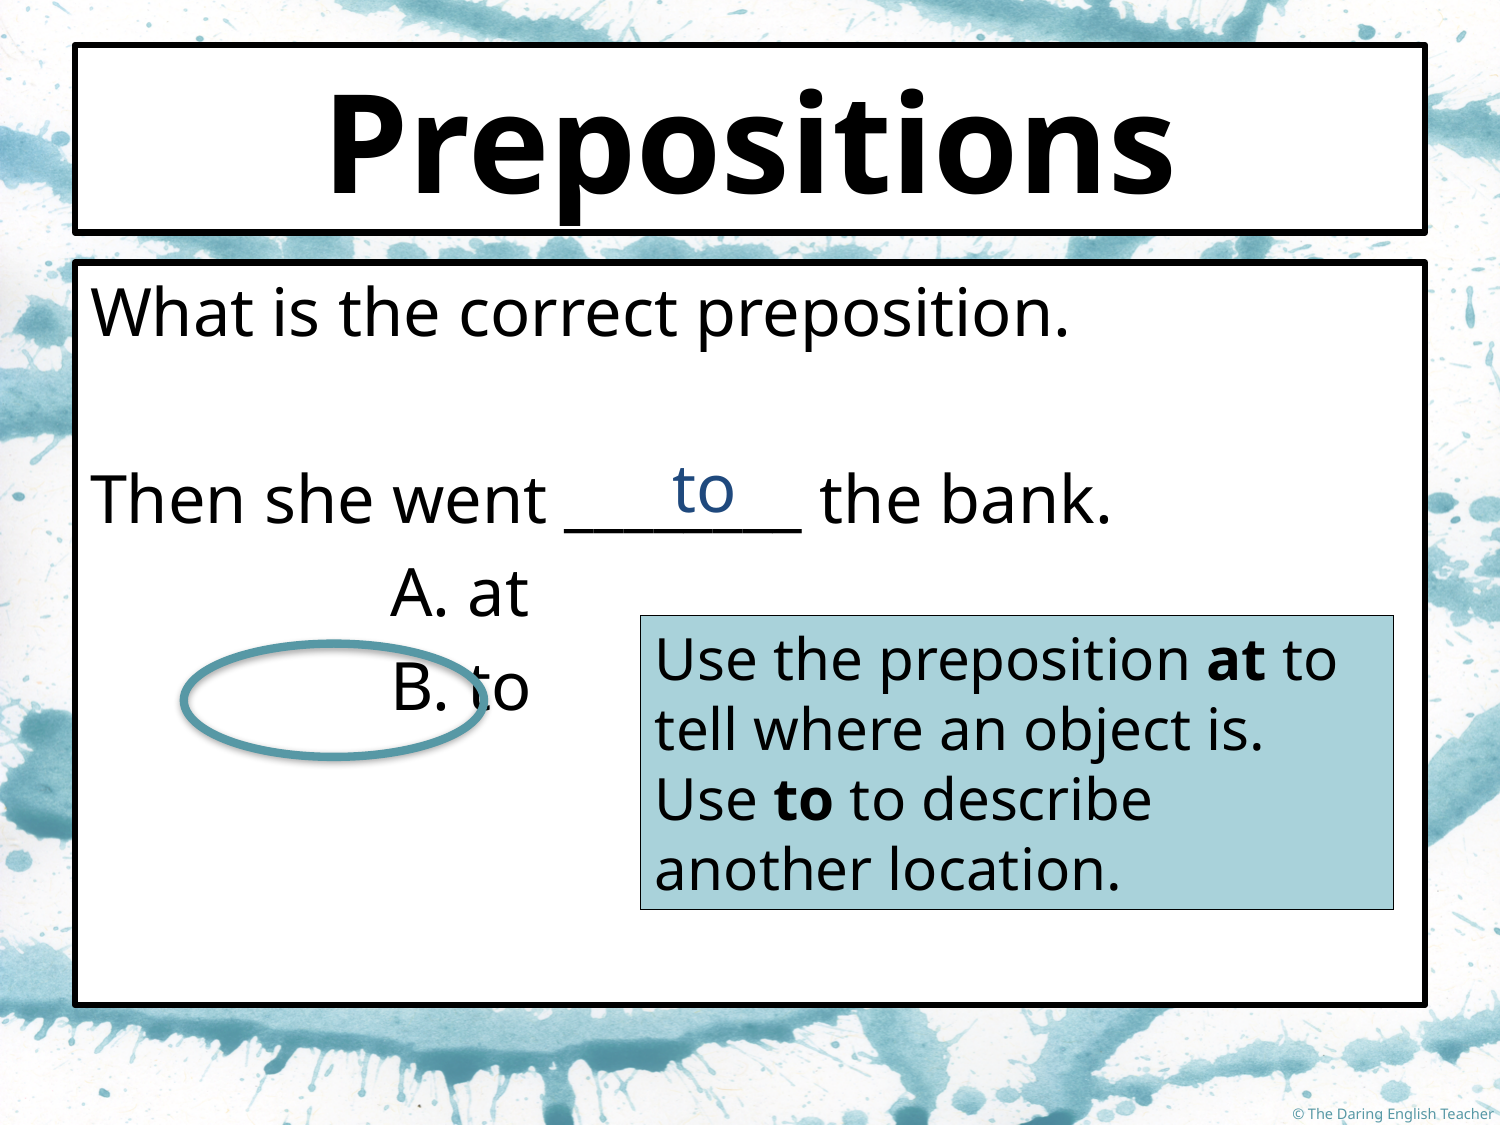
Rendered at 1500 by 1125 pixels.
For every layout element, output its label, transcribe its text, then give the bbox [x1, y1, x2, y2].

title Prepositions [72, 42, 1428, 236]
text_box Use the preposition at to tell where an object is. Use to to describe another location. [640, 615, 1394, 910]
list What is the correct preposition. Then she went ________ the bank. A. at B. to [72, 259, 1428, 1008]
text_box to [575, 438, 834, 533]
text_box [183, 642, 485, 758]
picture [0, 0, 1500, 1125]
